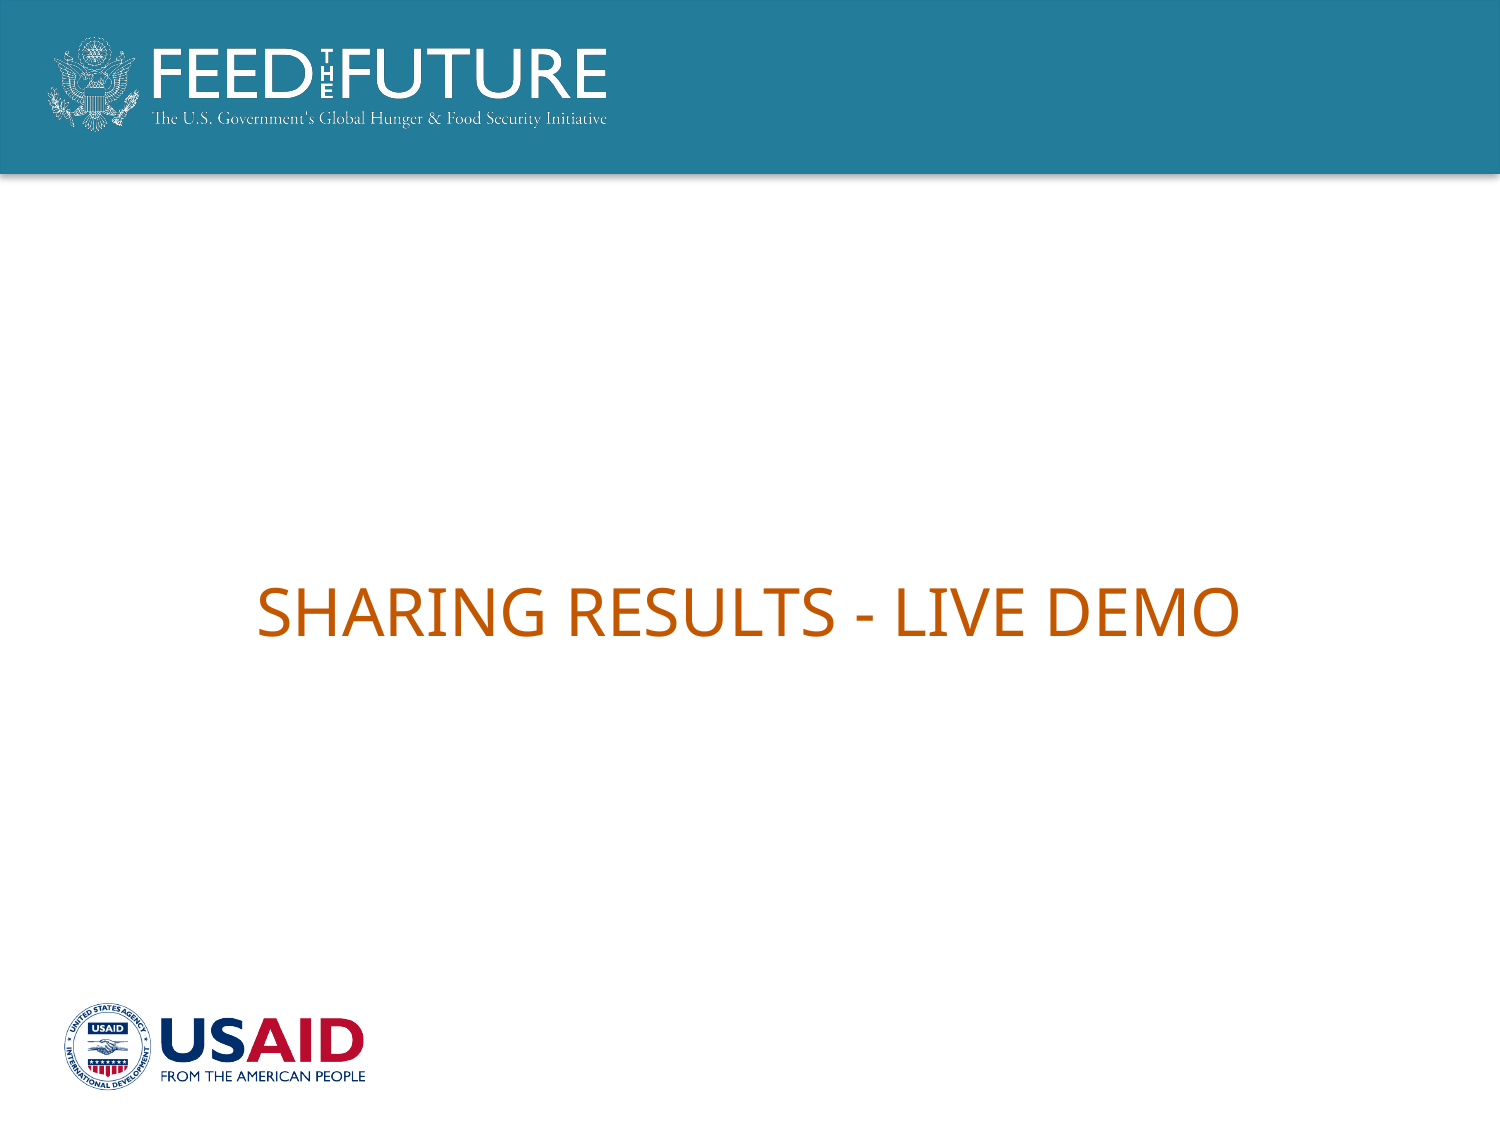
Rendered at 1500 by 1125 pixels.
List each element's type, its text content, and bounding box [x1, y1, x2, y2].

picture [19, 974, 406, 1125]
title Sharing Results - Live Demo [75, 562, 1425, 661]
